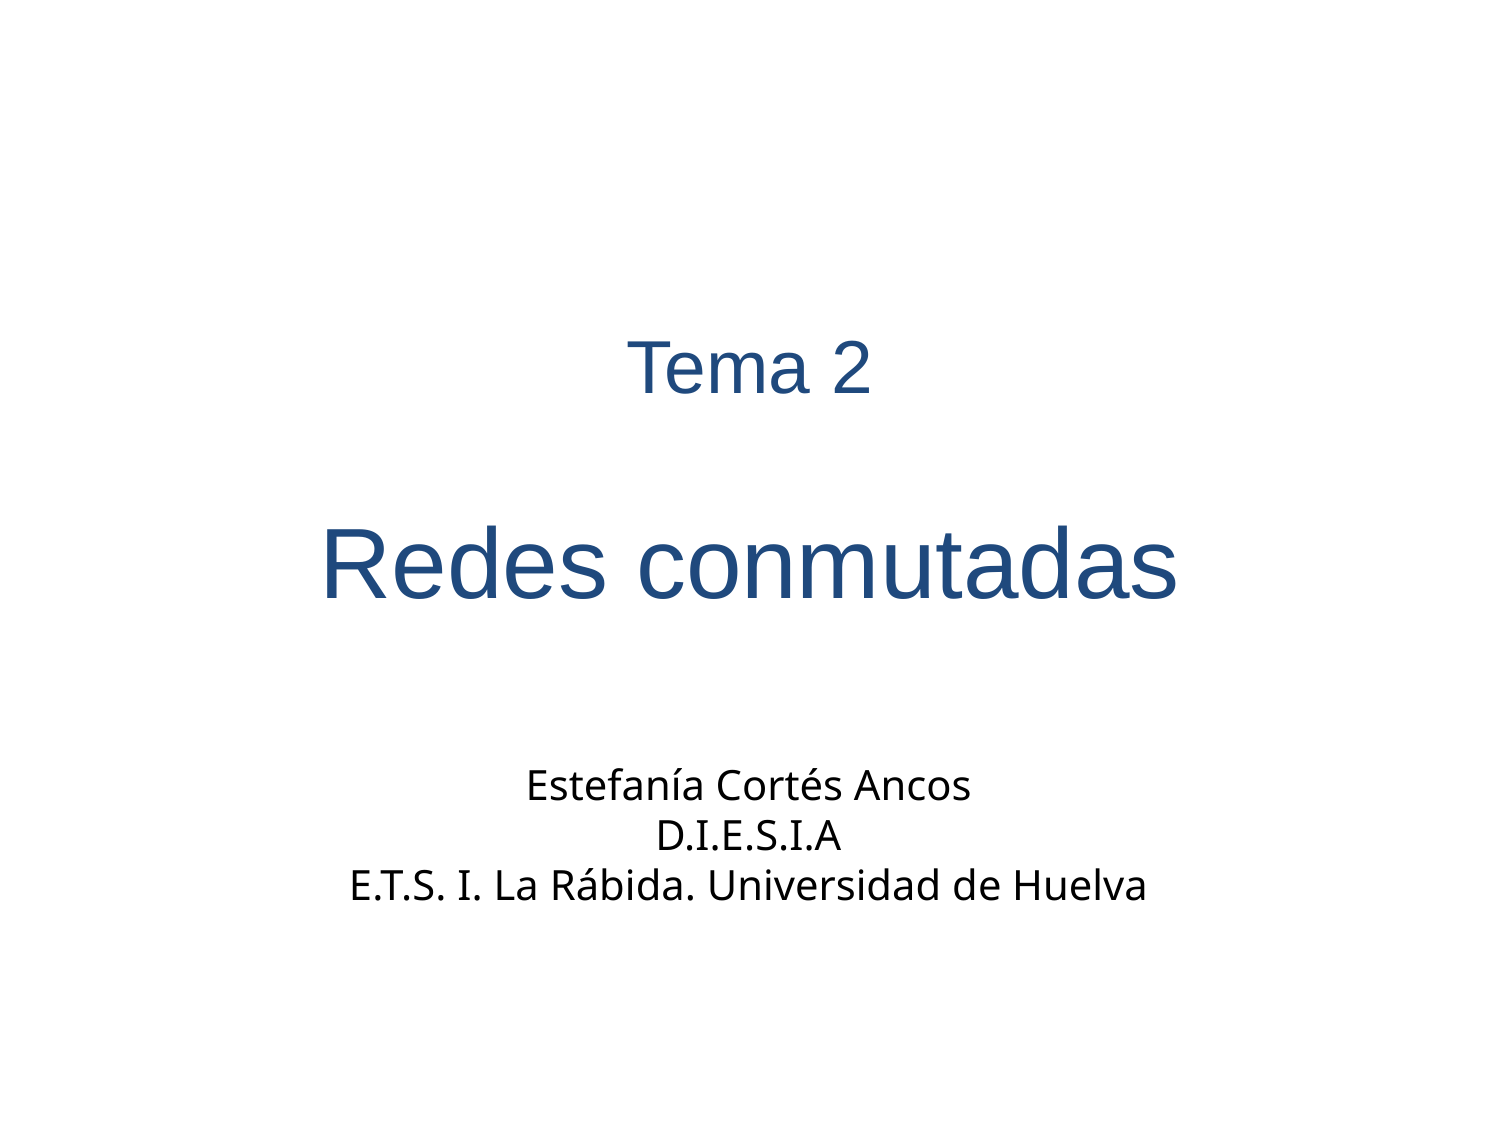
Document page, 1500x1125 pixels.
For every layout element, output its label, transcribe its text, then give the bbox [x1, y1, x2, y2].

text_box Tema 2 Redes conmutadas [112, 375, 1388, 563]
text_box Estefanía Cortés Ancos D.I.E.S.I.A E.T.S. I. La Rábida. Universidad de Huelva [334, 751, 1164, 917]
